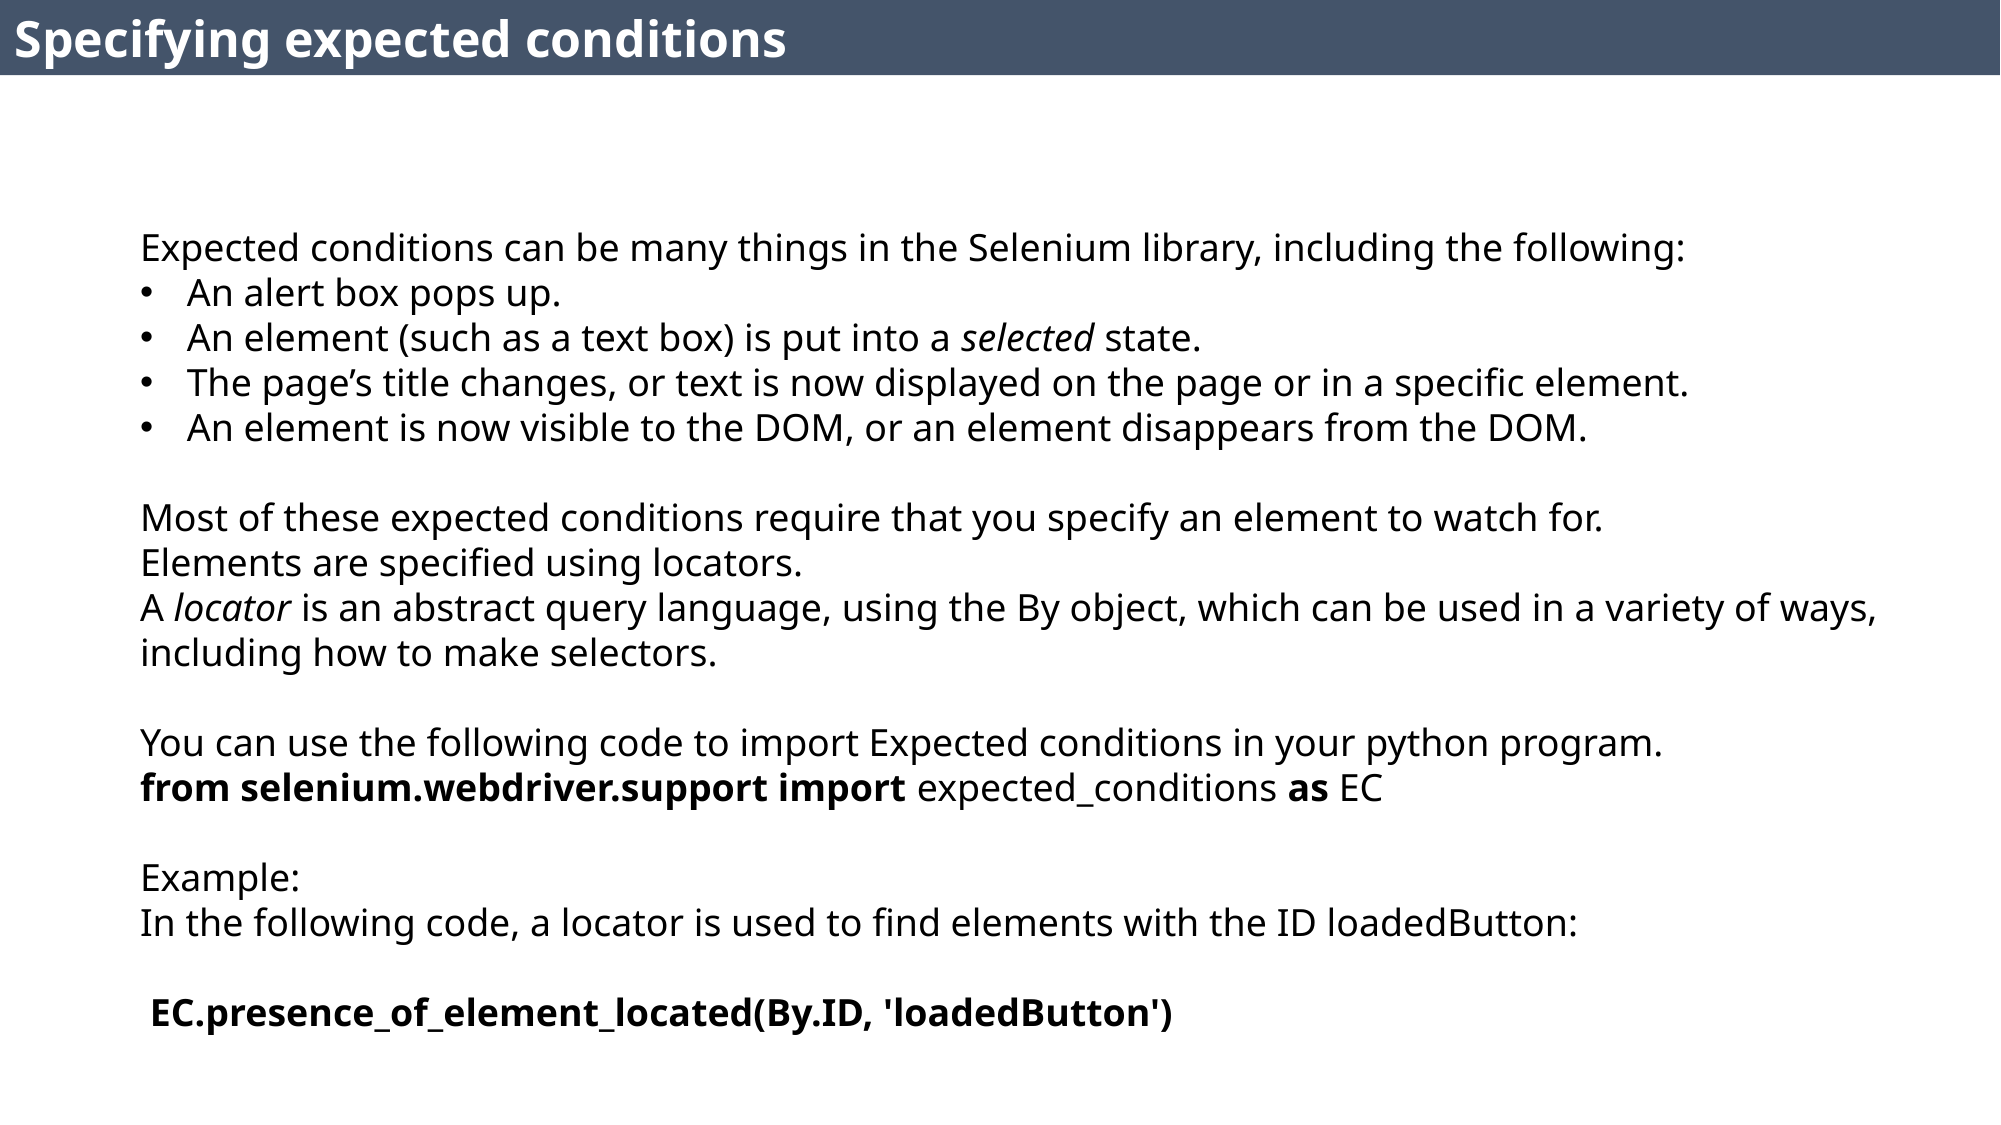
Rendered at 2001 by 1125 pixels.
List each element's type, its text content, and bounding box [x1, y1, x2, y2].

text_box Specifying expected conditions [0, 0, 2000, 76]
text_box Expected conditions can be many things in the Selenium library, including the following: An alert box pops up. An element (such as a text box) is put into a selected state. The page’s title changes, or text is now displayed on the page or in a specific element. An element is now visible to the DOM, or an element disappears from the DOM. Most of these expected conditions require that you specify an element to watch for. Elements are specified using locators. A locator is an abstract query language, using the By object, which can be used in a variety of ways, including how to make selectors. You can use the following code to import Expected conditions in your python program. from selenium.webdriver.support import expected_conditions as EC Example: In the following code, a locator is used to find elements with the ID loadedButton: EC.presence_of_element_located(By.ID, 'loadedButton') [124, 216, 1908, 1042]
